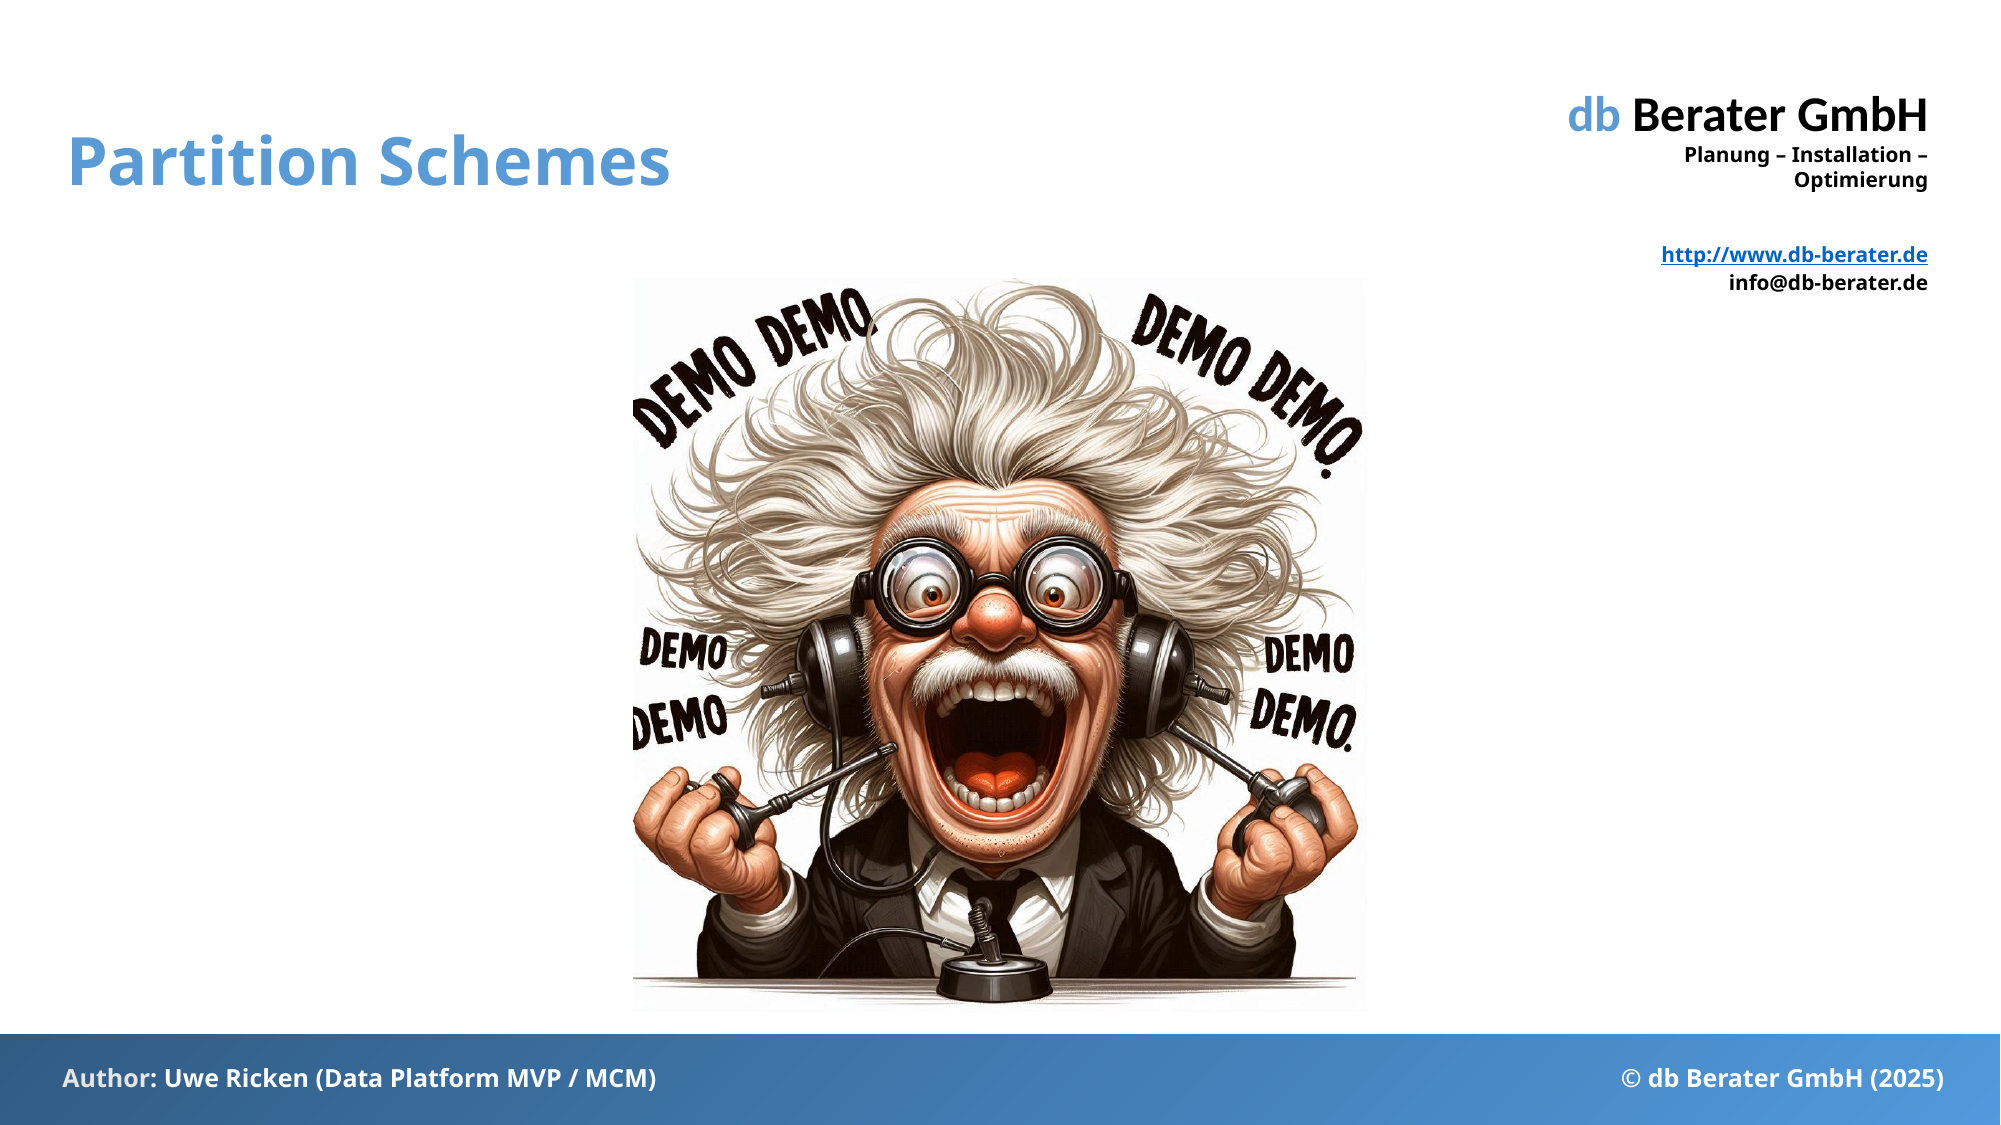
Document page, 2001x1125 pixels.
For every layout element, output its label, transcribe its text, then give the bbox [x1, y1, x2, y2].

picture [633, 278, 1367, 1012]
title Partition Schemes [54, 72, 1473, 256]
